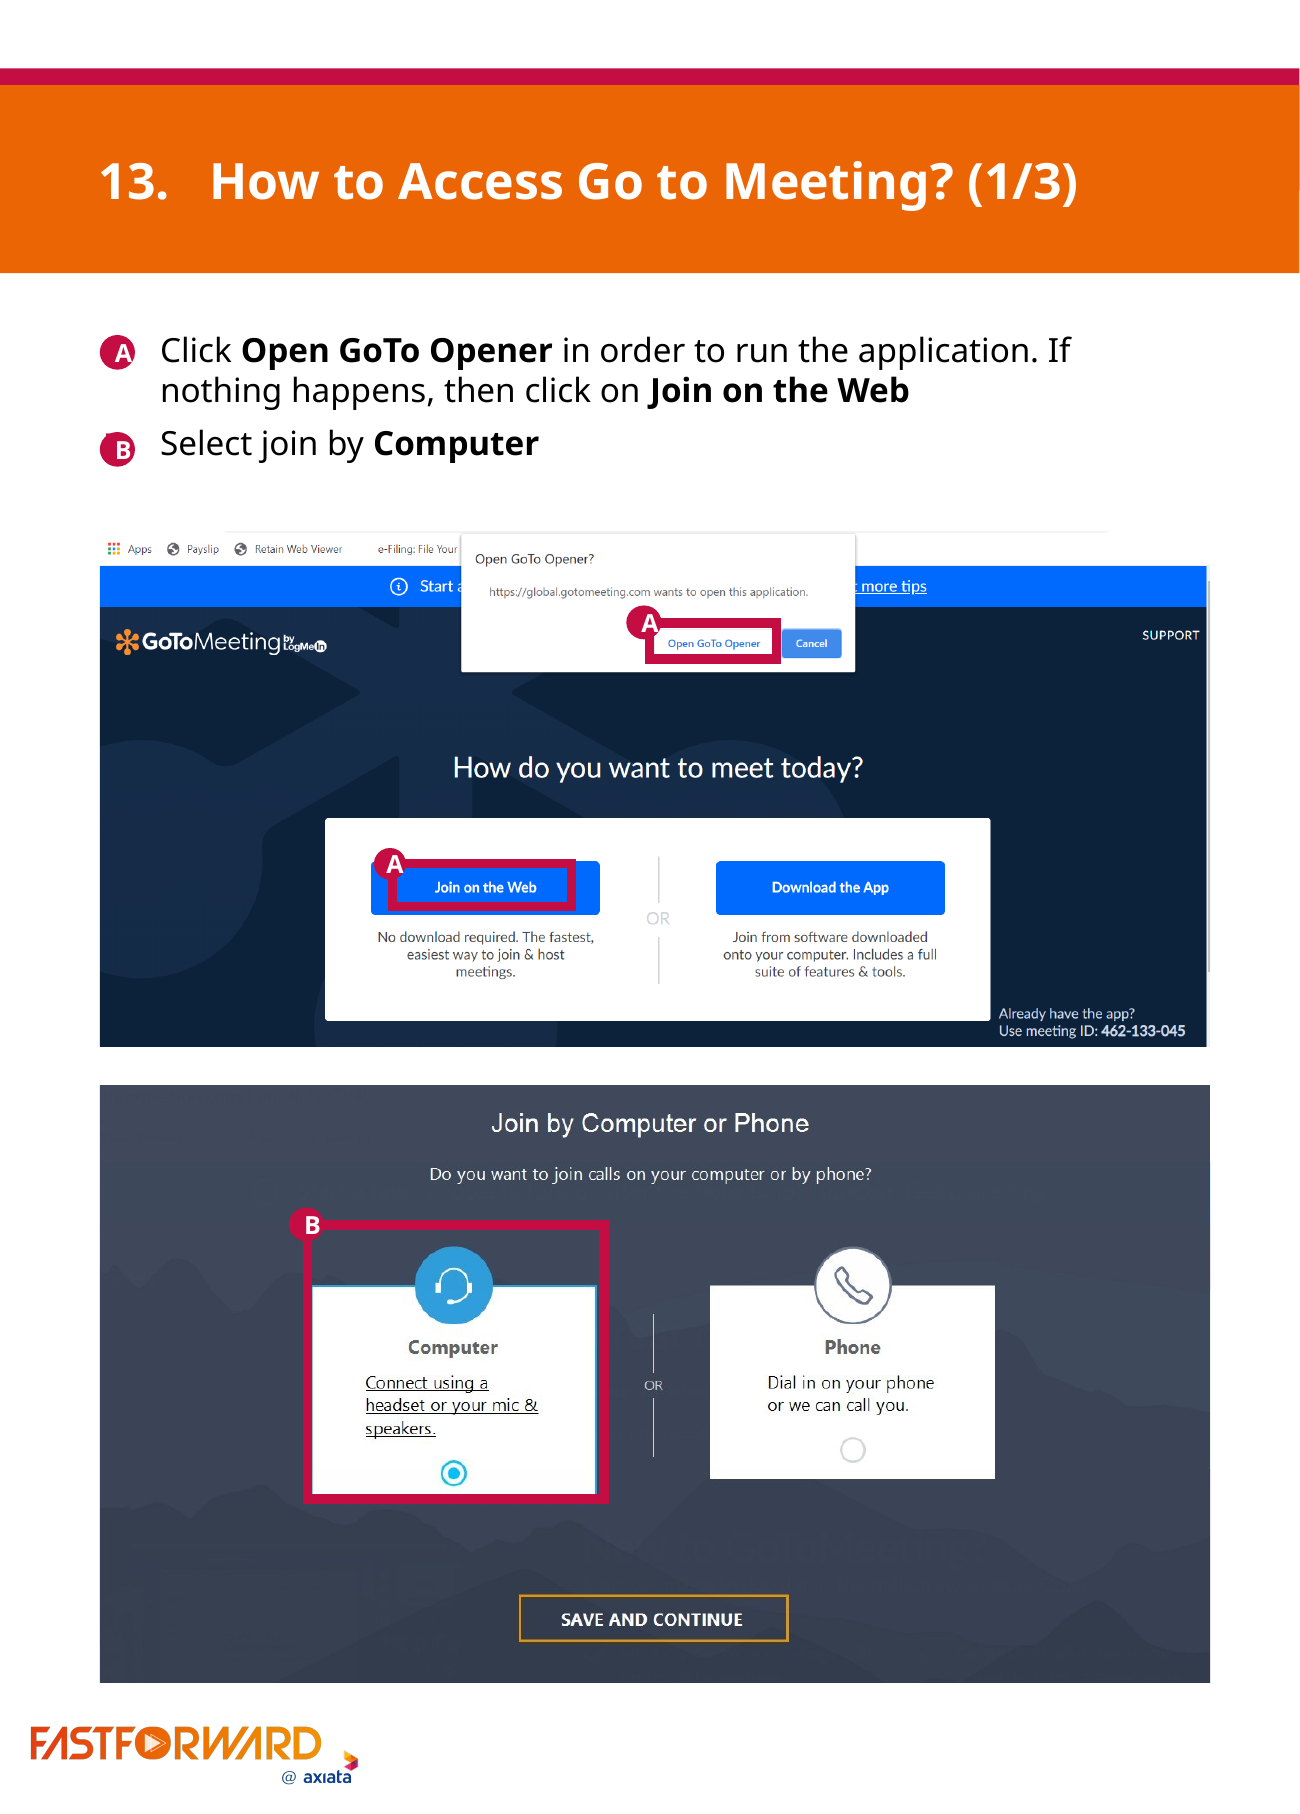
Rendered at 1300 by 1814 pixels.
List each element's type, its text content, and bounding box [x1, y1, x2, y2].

picture [99, 1085, 1211, 1683]
text_box Click Open GoTo Opener in order to run the application. If nothing happens, then click on Join on the Web Select join by Computer [88, 321, 1211, 885]
text_box B [98, 430, 137, 468]
picture [30, 1715, 359, 1796]
text_box [0, 67, 1300, 84]
picture [99, 531, 1211, 1047]
text_box 13. How to Access Go to Meeting? (1/3) [0, 84, 1300, 274]
text_box A [98, 333, 137, 371]
